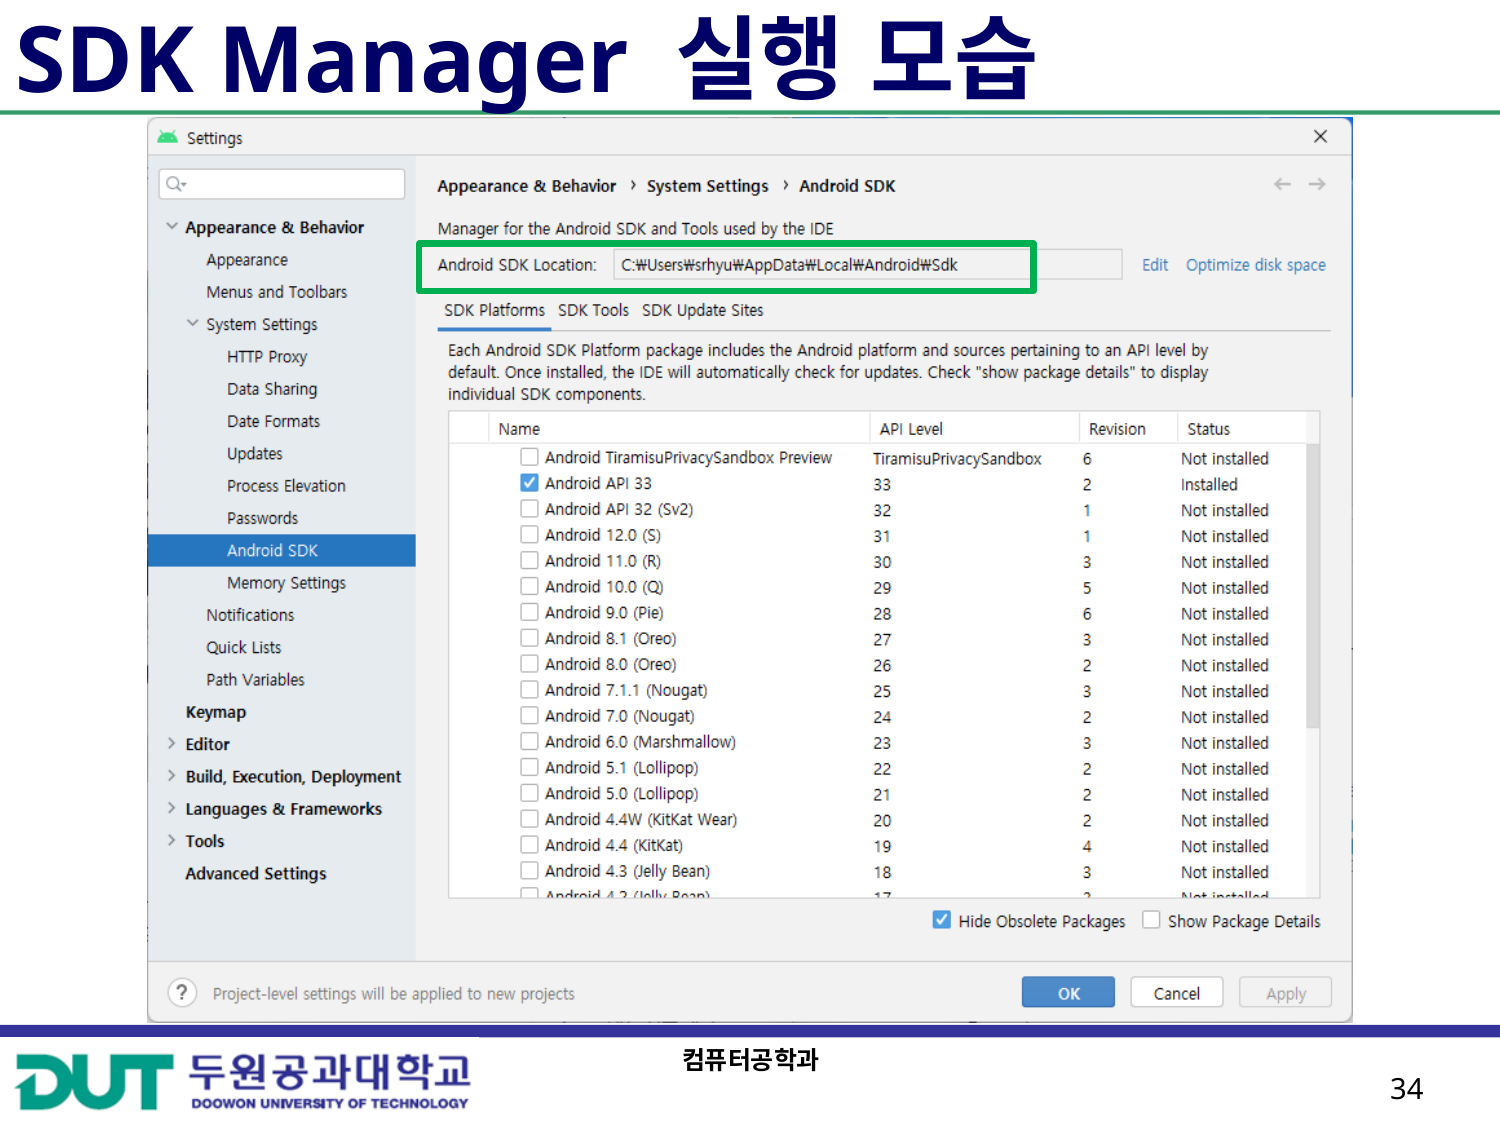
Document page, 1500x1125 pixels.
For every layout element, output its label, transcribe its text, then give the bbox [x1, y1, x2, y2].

title SDK Manager 실행 모습 [0, 0, 1500, 113]
picture [147, 117, 1353, 1024]
picture [0, 1037, 479, 1125]
